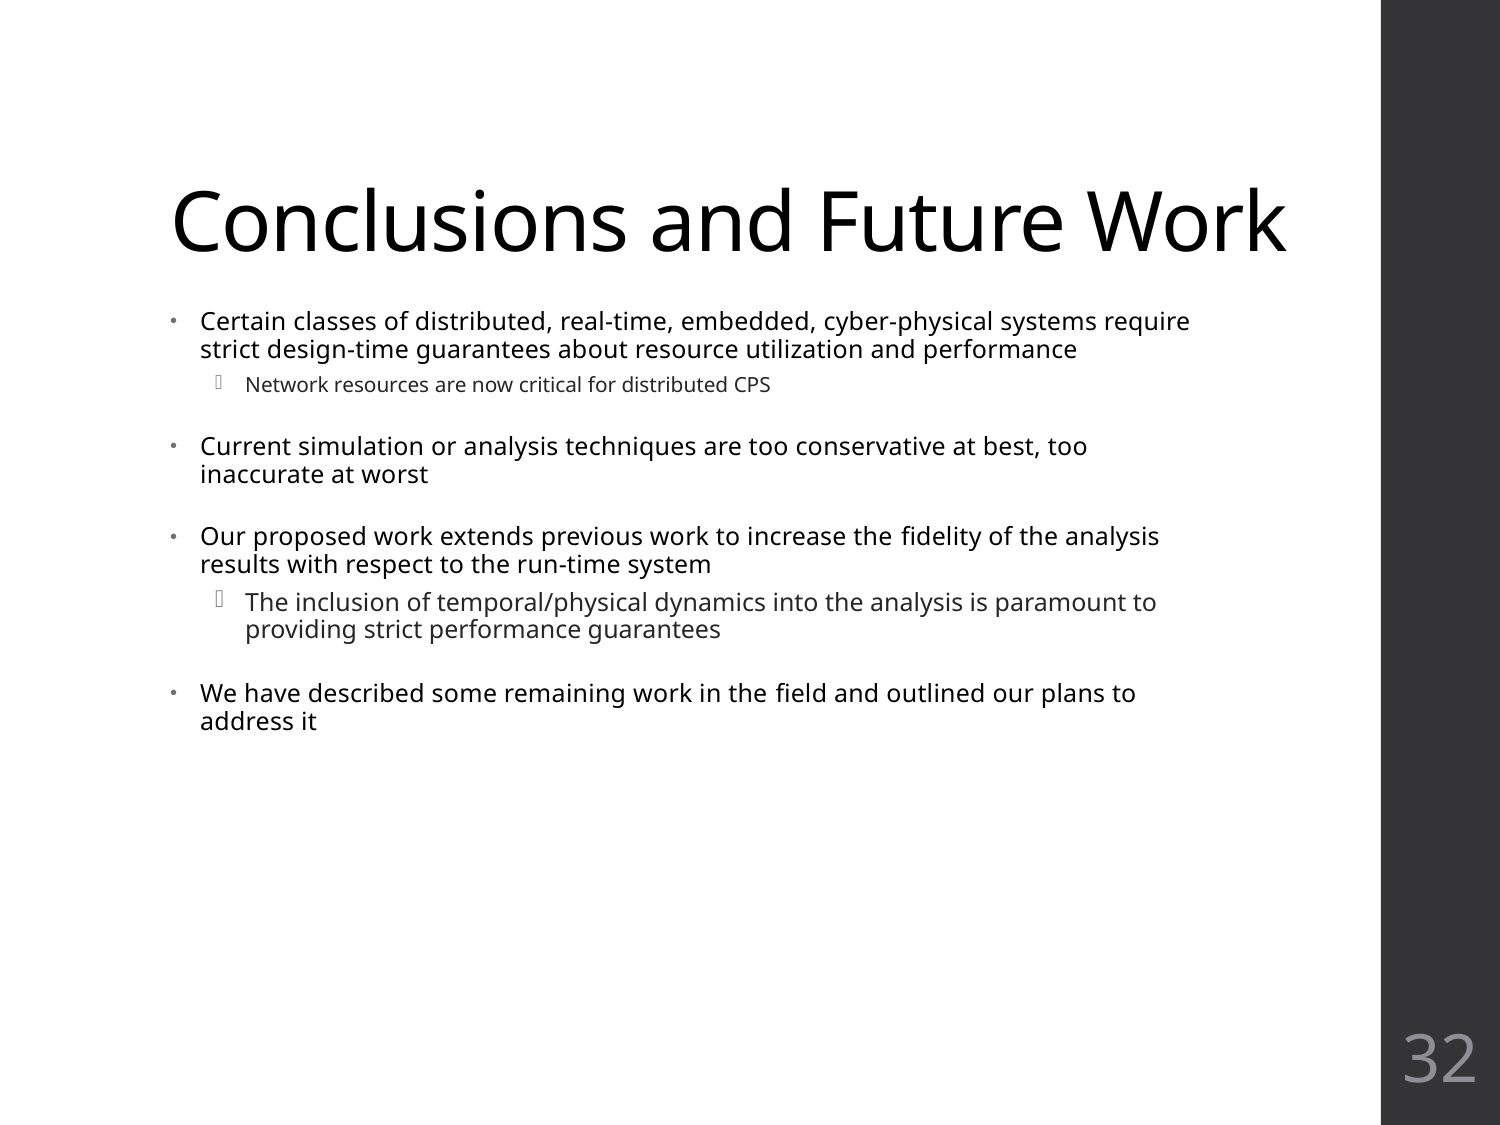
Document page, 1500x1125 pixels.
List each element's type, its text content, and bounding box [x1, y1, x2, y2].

slide_number 32 [1384, 1012, 1498, 1110]
title Conclusions and Future Work [155, 60, 1348, 278]
list Certain classes of distributed, real-time, embedded, cyber-physical systems require strict design-time guarantees about resource utilization and performance Network resources are now critical for distributed CPS Current simulation or analysis techniques are too conservative at best, too inaccurate at worst Our proposed work extends previous work to increase the fidelity of the analysis results with respect to the run-time system The inclusion of temporal/physical dynamics into the analysis is paramount to providing strict performance guarantees We have described some remaining work in the field and outlined our plans to address it [155, 299, 1213, 751]
